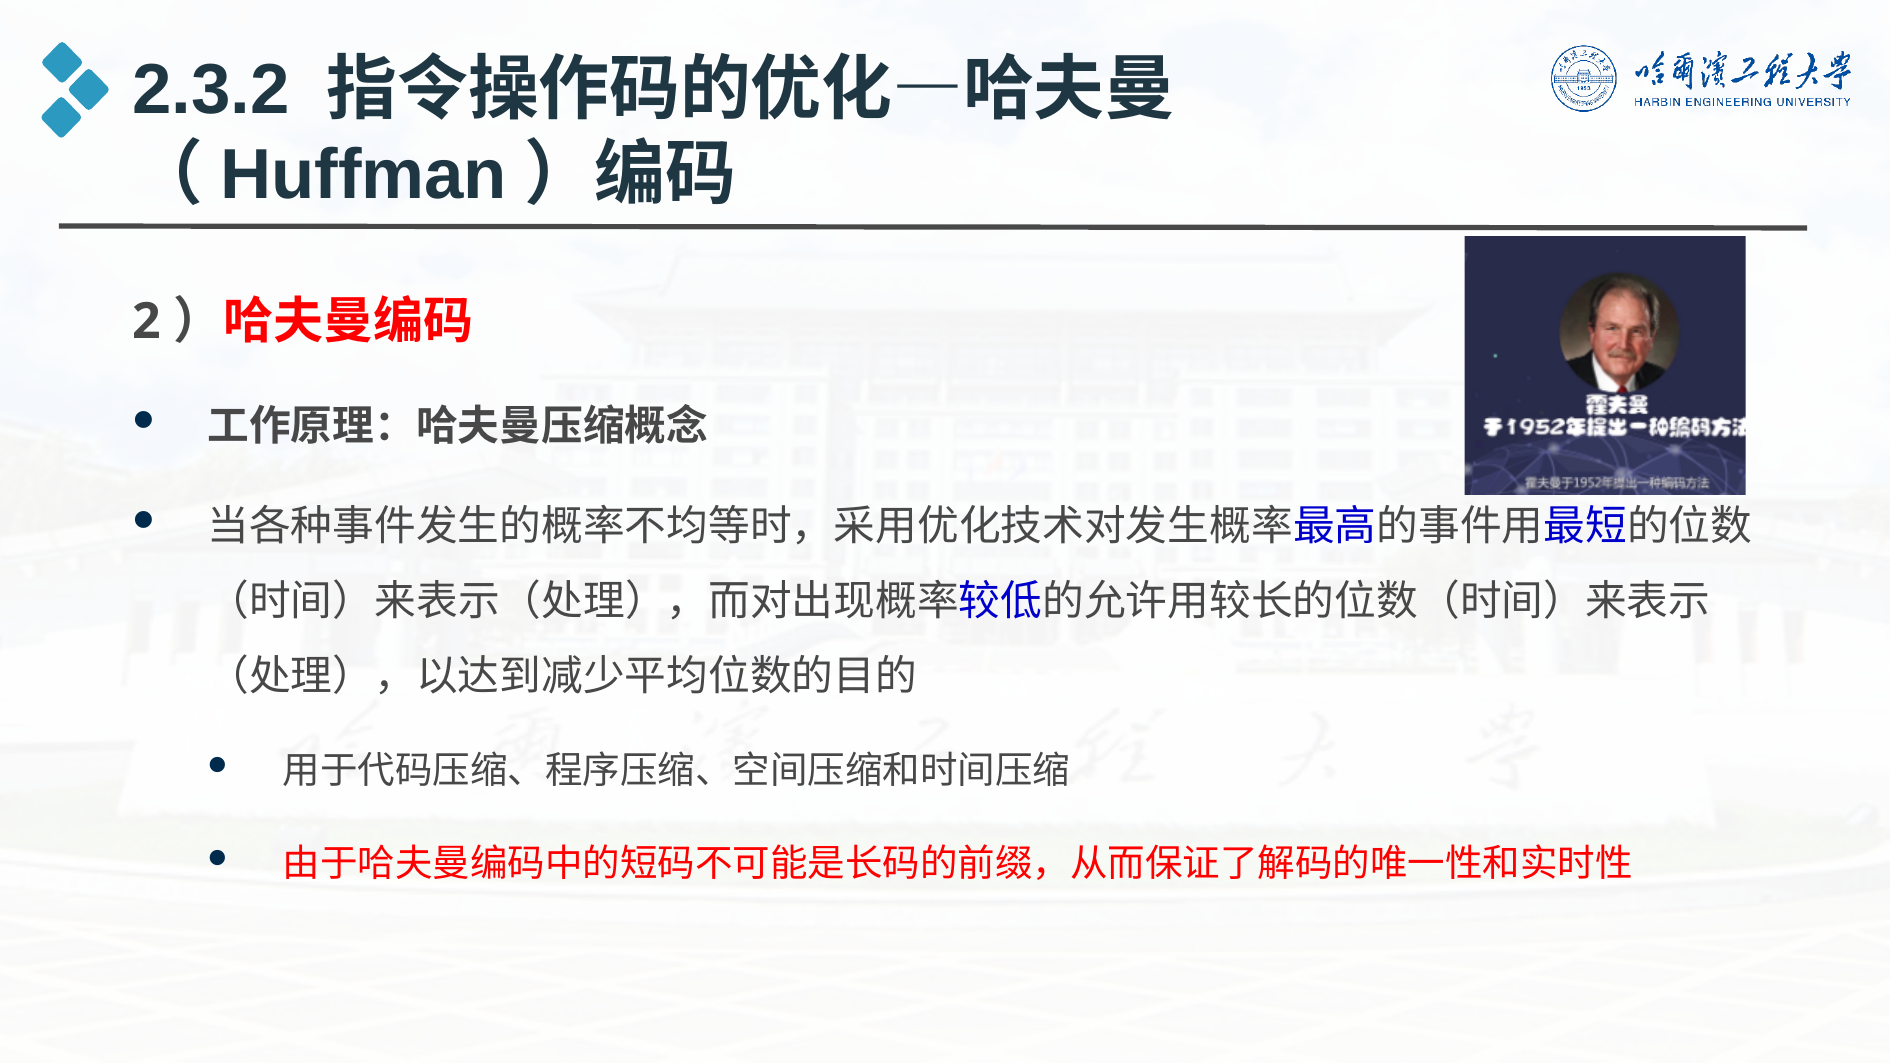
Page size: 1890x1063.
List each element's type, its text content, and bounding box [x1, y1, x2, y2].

picture [1464, 235, 1746, 495]
text_box 2）哈夫曼编码 工作原理：哈夫曼压缩概念 当各种事件发生的概率不均等时，采用优化技术对发生概率最高的事件用最短的位数（时间）来表示（处理），而对出现概率较低的允许用较长的位数（时间）来表示（处理），以达到减少平均位数的目的 用于代码压缩、程序压缩、空间压缩和时间压缩 由于哈夫曼编码中的短码不可能是长码的前缀，从而保证了解码的唯一性和实时性 [117, 239, 1772, 783]
text_box 2）哈夫曼编码 工作原理：哈夫曼压缩概念 当各种事件发生的概率不均等时，采用优化技术对发生概率最高的事件用最短的位数（时间）来表示（处理），而对出现概率较低的允许用较长的位数（时间）来表示（处理），以达到减少平均位数的目的 用于代码压缩、程序压缩、空间压缩和时间压缩 由于哈夫曼编码中的短码不可能是长码的前缀，从而保证了解码的唯一性和实时性 [117, 138, 1772, 223]
picture [1536, 28, 1865, 128]
text_box 2.4.1 指令系统的发展 [117, 233, 1772, 502]
text_box 2.3.2 指令操作码的优化—哈夫曼（Huffman）编码 [117, 35, 1591, 138]
text_box [41, 97, 82, 138]
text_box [58, 225, 1808, 229]
text_box [68, 69, 109, 110]
text_box [42, 42, 83, 83]
